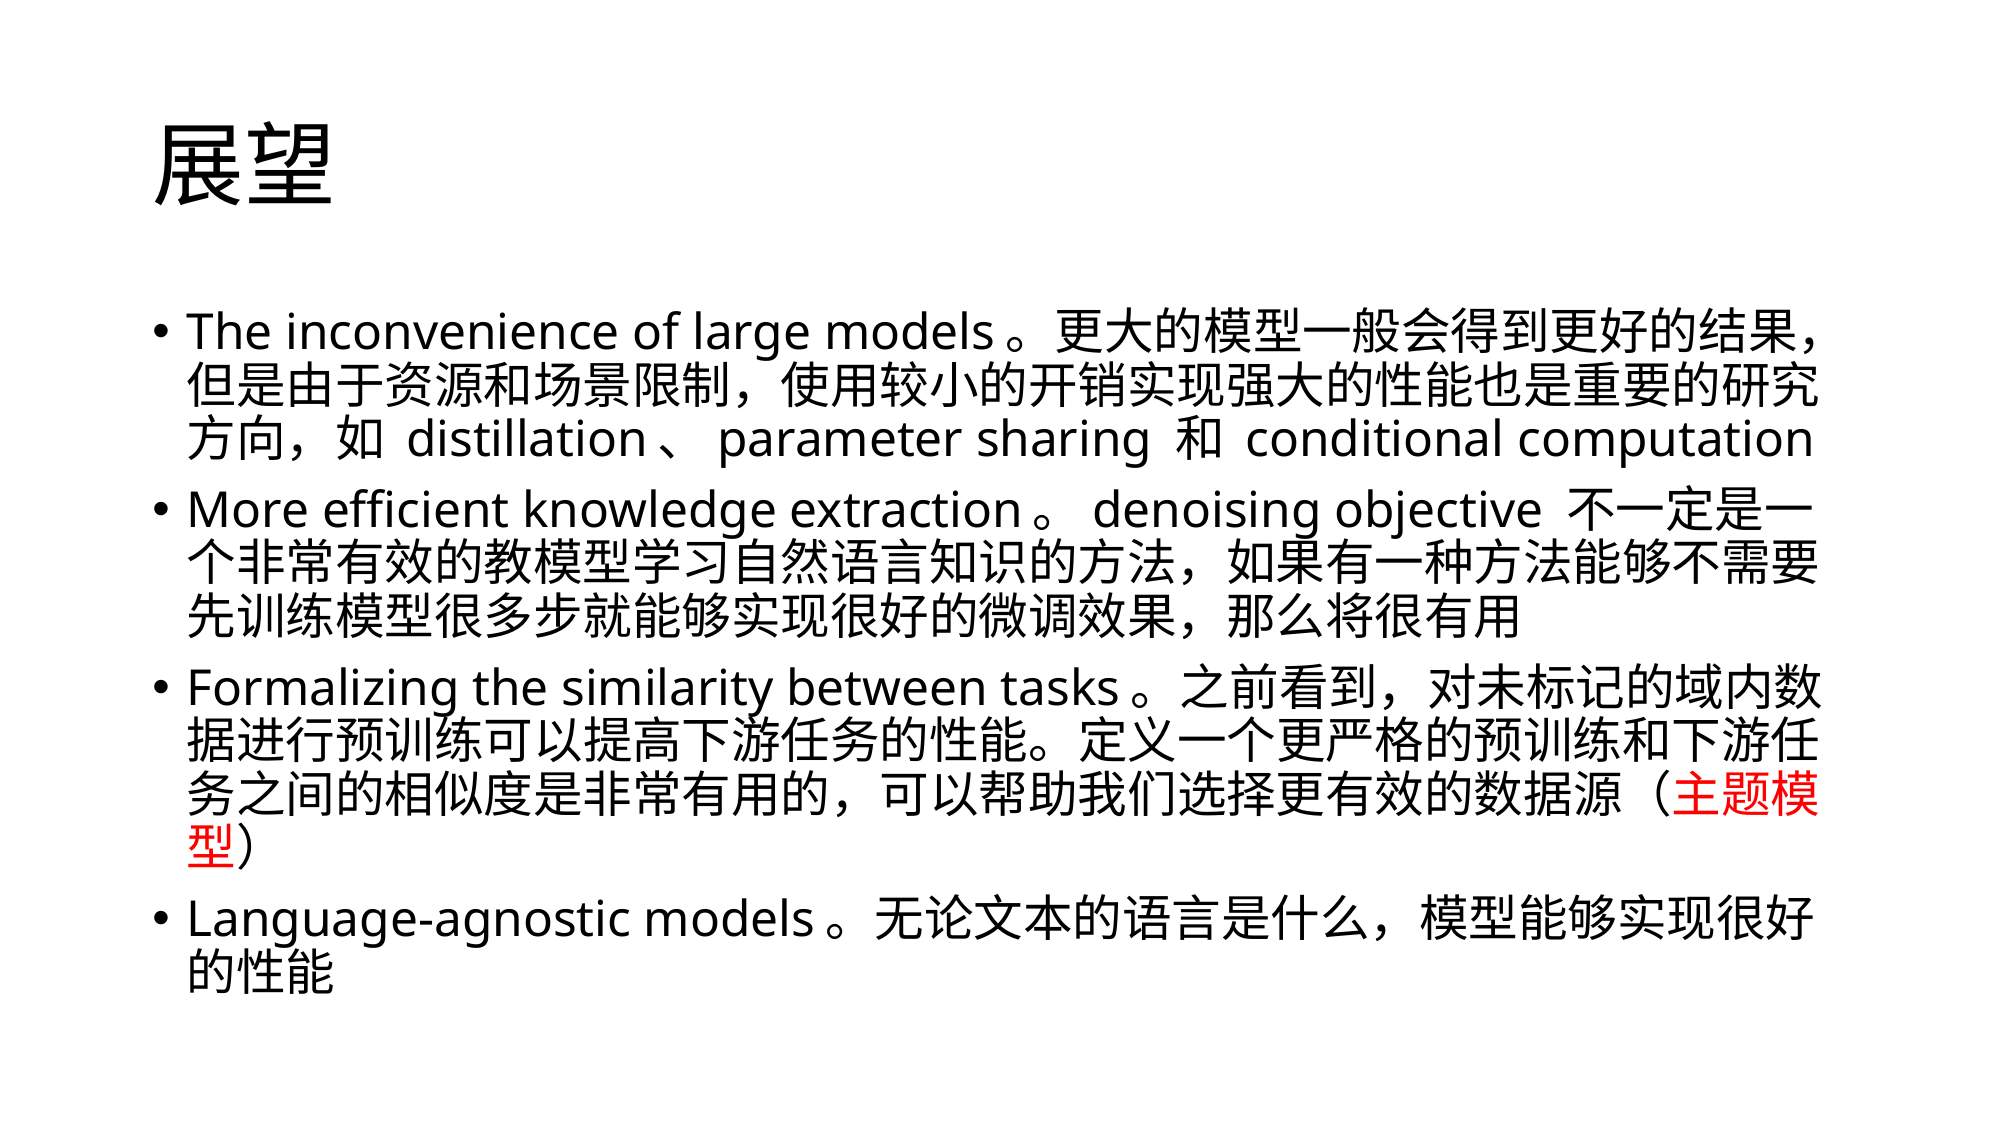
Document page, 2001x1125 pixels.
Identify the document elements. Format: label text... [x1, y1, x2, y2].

title 展望 [137, 59, 1863, 278]
list The inconvenience of large models。更大的模型一般会得到更好的结果，但是由于资源和场景限制，使用较小的开销实现强大的性能也是重要的研究方向，如 distillation、parameter sharing 和 conditional computation More efficient knowledge extraction。denoising objective 不一定是一个非常有效的教模型学习自然语言知识的方法，如果有一种方法能够不需要先训练模型很多步就能够实现很好的微调效果，那么将很有用 Formalizing the similarity between tasks。之前看到，对未标记的域内数据进行预训练可以提高下游任务的性能。定义一个更严格的预训练和下游任务之间的相似度是非常有用的，可以帮助我们选择更有效的数据源（主题模型） Language-agnostic models。无论文本的语言是什么，模型能够实现很好的性能 [137, 299, 1863, 1014]
